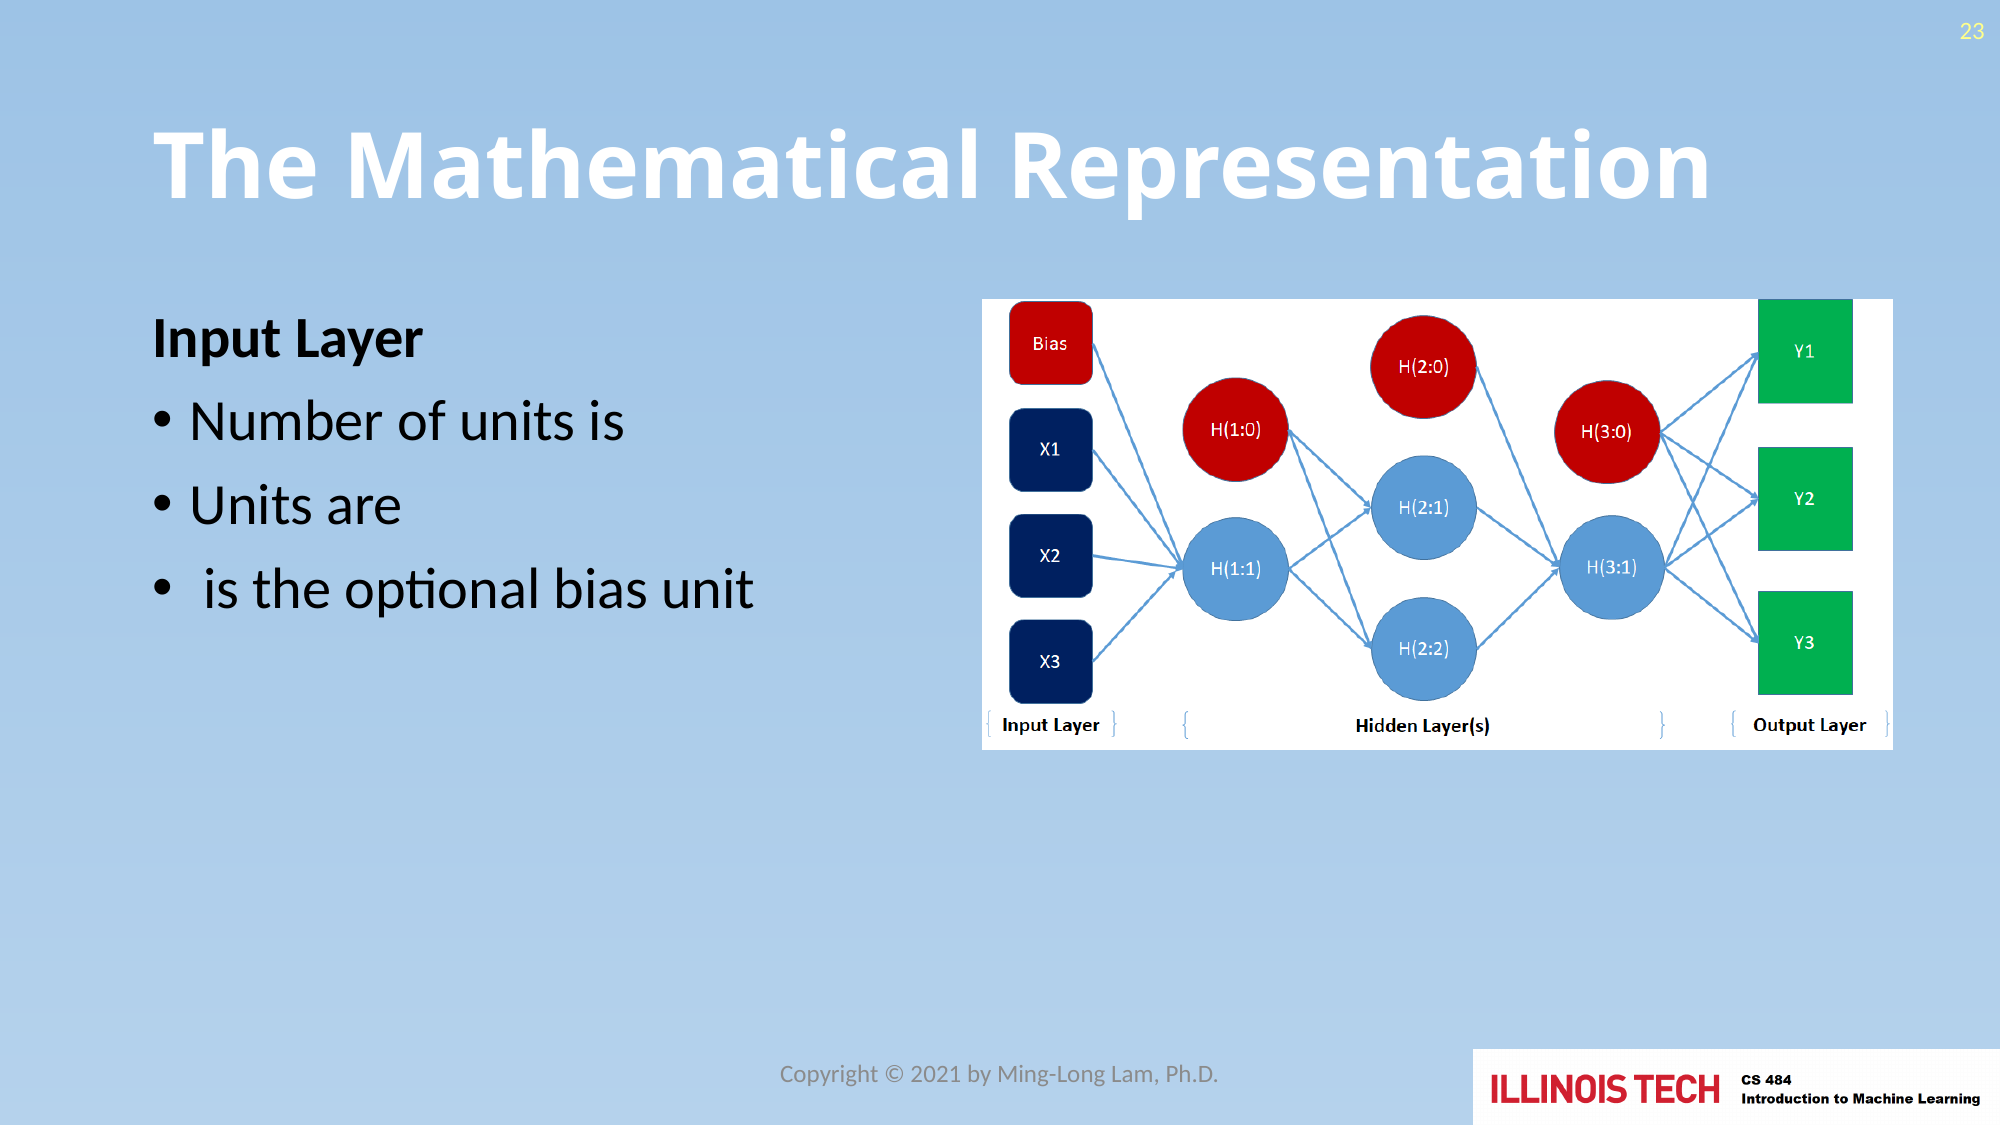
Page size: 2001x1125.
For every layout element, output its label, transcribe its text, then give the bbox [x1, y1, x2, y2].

picture [981, 299, 1893, 750]
footer Copyright © 2021 by Ming-Long Lam, Ph.D. [662, 1042, 1338, 1103]
picture [1473, 1049, 2000, 1125]
title The Mathematical Representation [137, 59, 1863, 278]
slide_number 23 [1550, 0, 2000, 60]
